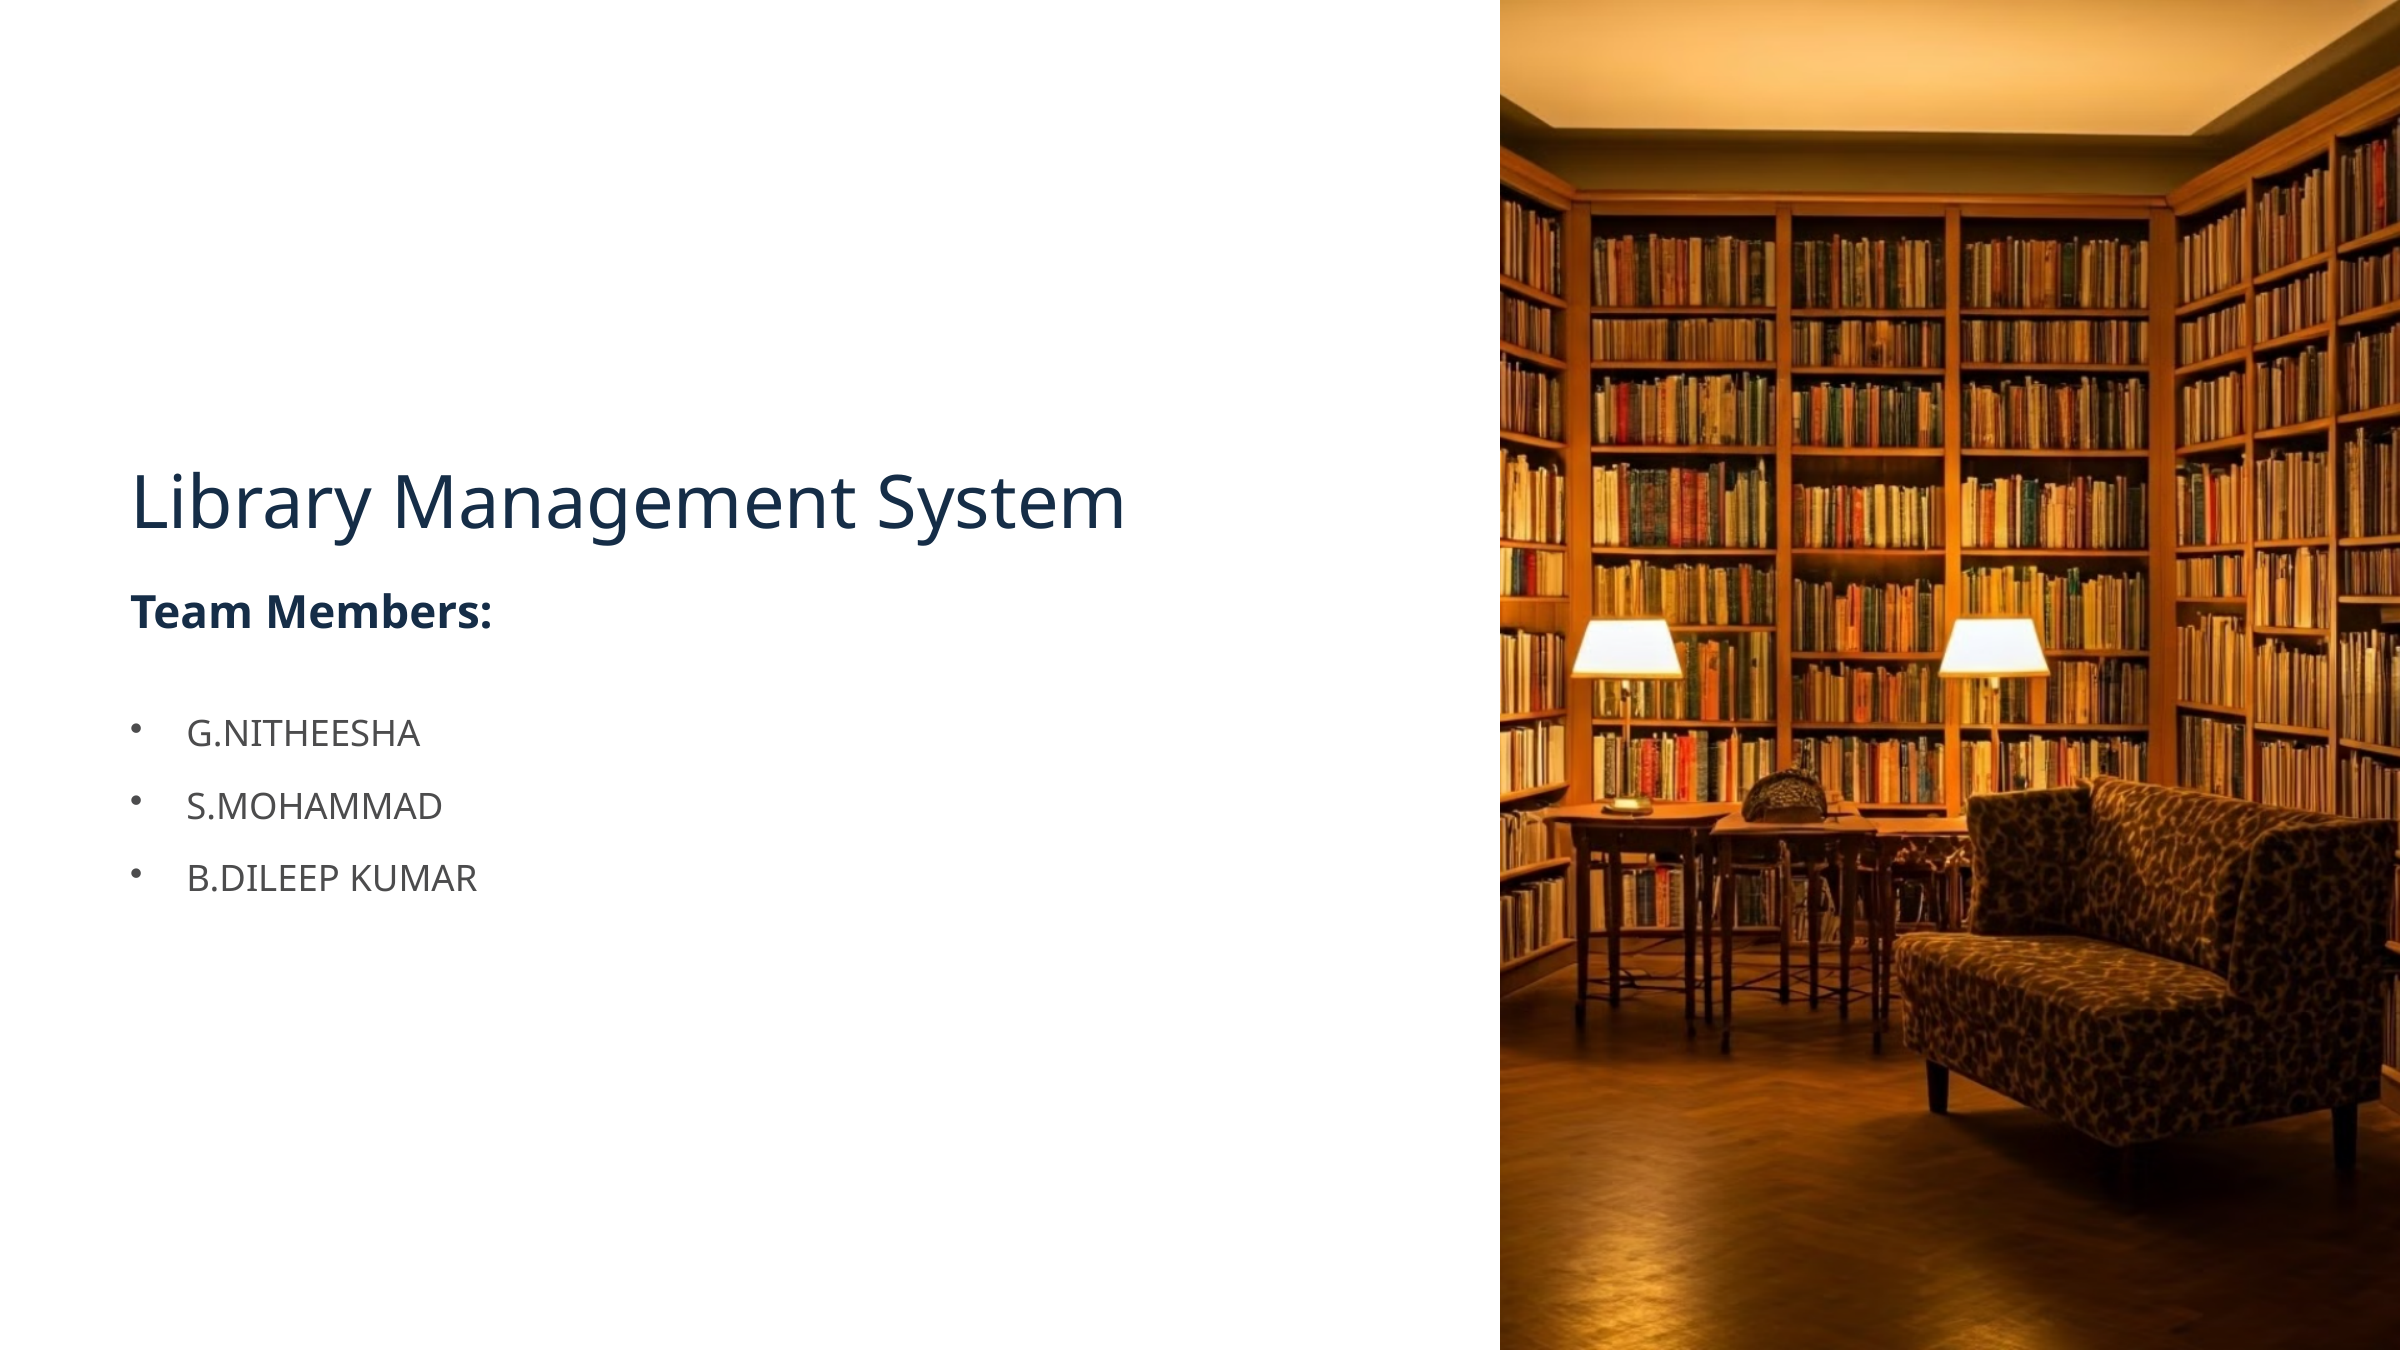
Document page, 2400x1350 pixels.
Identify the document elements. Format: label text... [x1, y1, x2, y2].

text_box Library Management System [130, 450, 1015, 544]
text_box B.DILEEP KUMAR [130, 839, 1370, 900]
text_box G.NITHEESHA [130, 694, 1370, 755]
text_box S.MOHAMMAD [130, 767, 1370, 827]
picture [1499, 0, 2400, 1350]
text_box Team Members: [130, 580, 596, 639]
